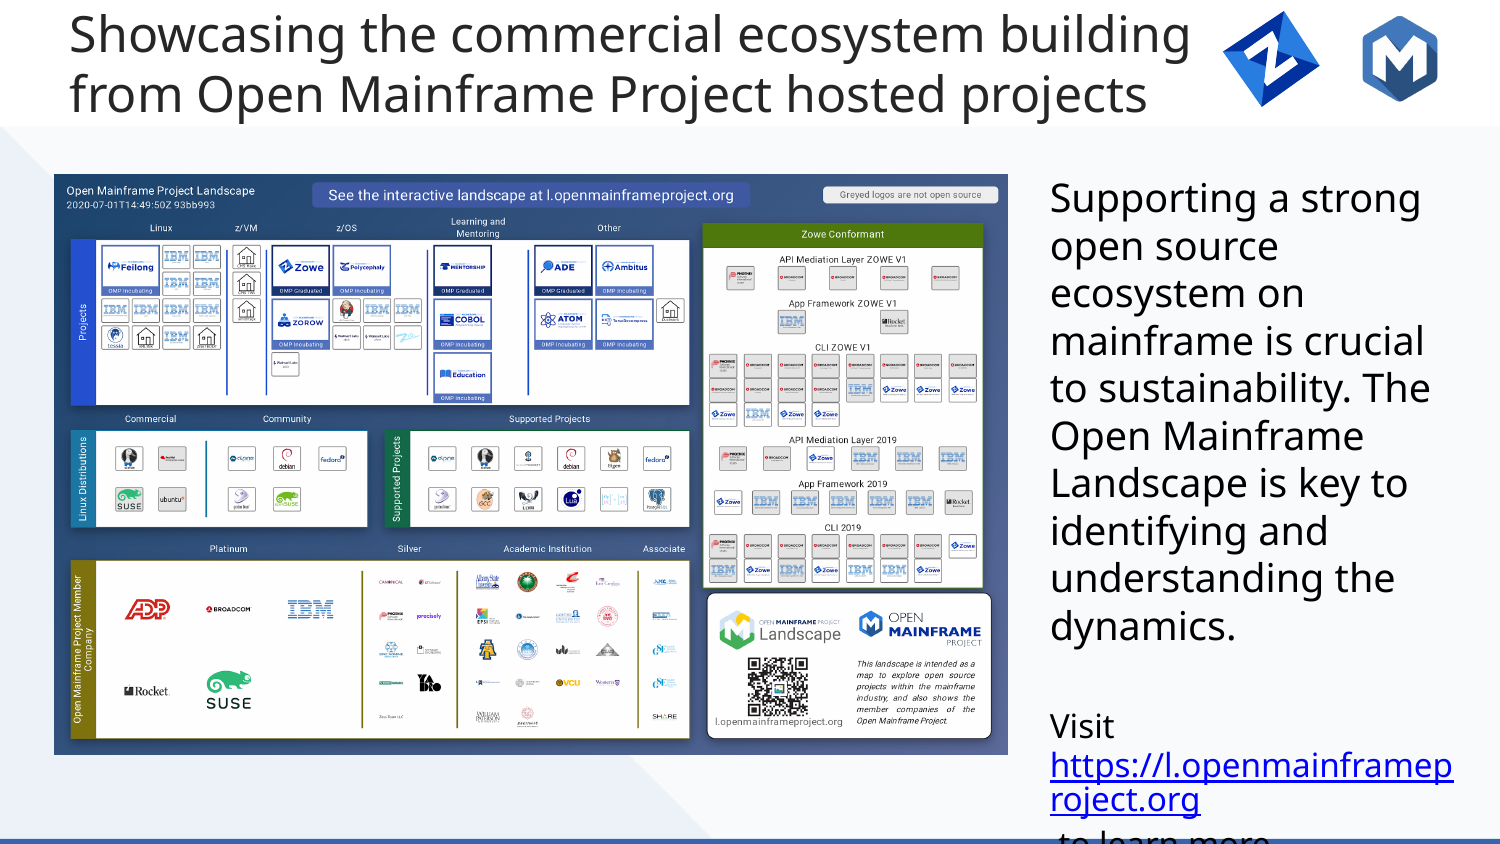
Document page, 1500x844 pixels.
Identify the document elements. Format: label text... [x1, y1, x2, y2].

picture [1218, 5, 1325, 113]
list Supporting a strong open source ecosystem on mainframe is crucial to sustainability. The Open Mainframe Landscape is key to identifying and understanding the dynamics. Visit https://l.openmainframeproject.org to learn more. [1038, 162, 1477, 827]
title Showcasing the commercial ecosystem building from Open Mainframe Project hosted projects [54, 26, 1210, 100]
picture [54, 174, 1008, 755]
picture [1362, 16, 1440, 102]
